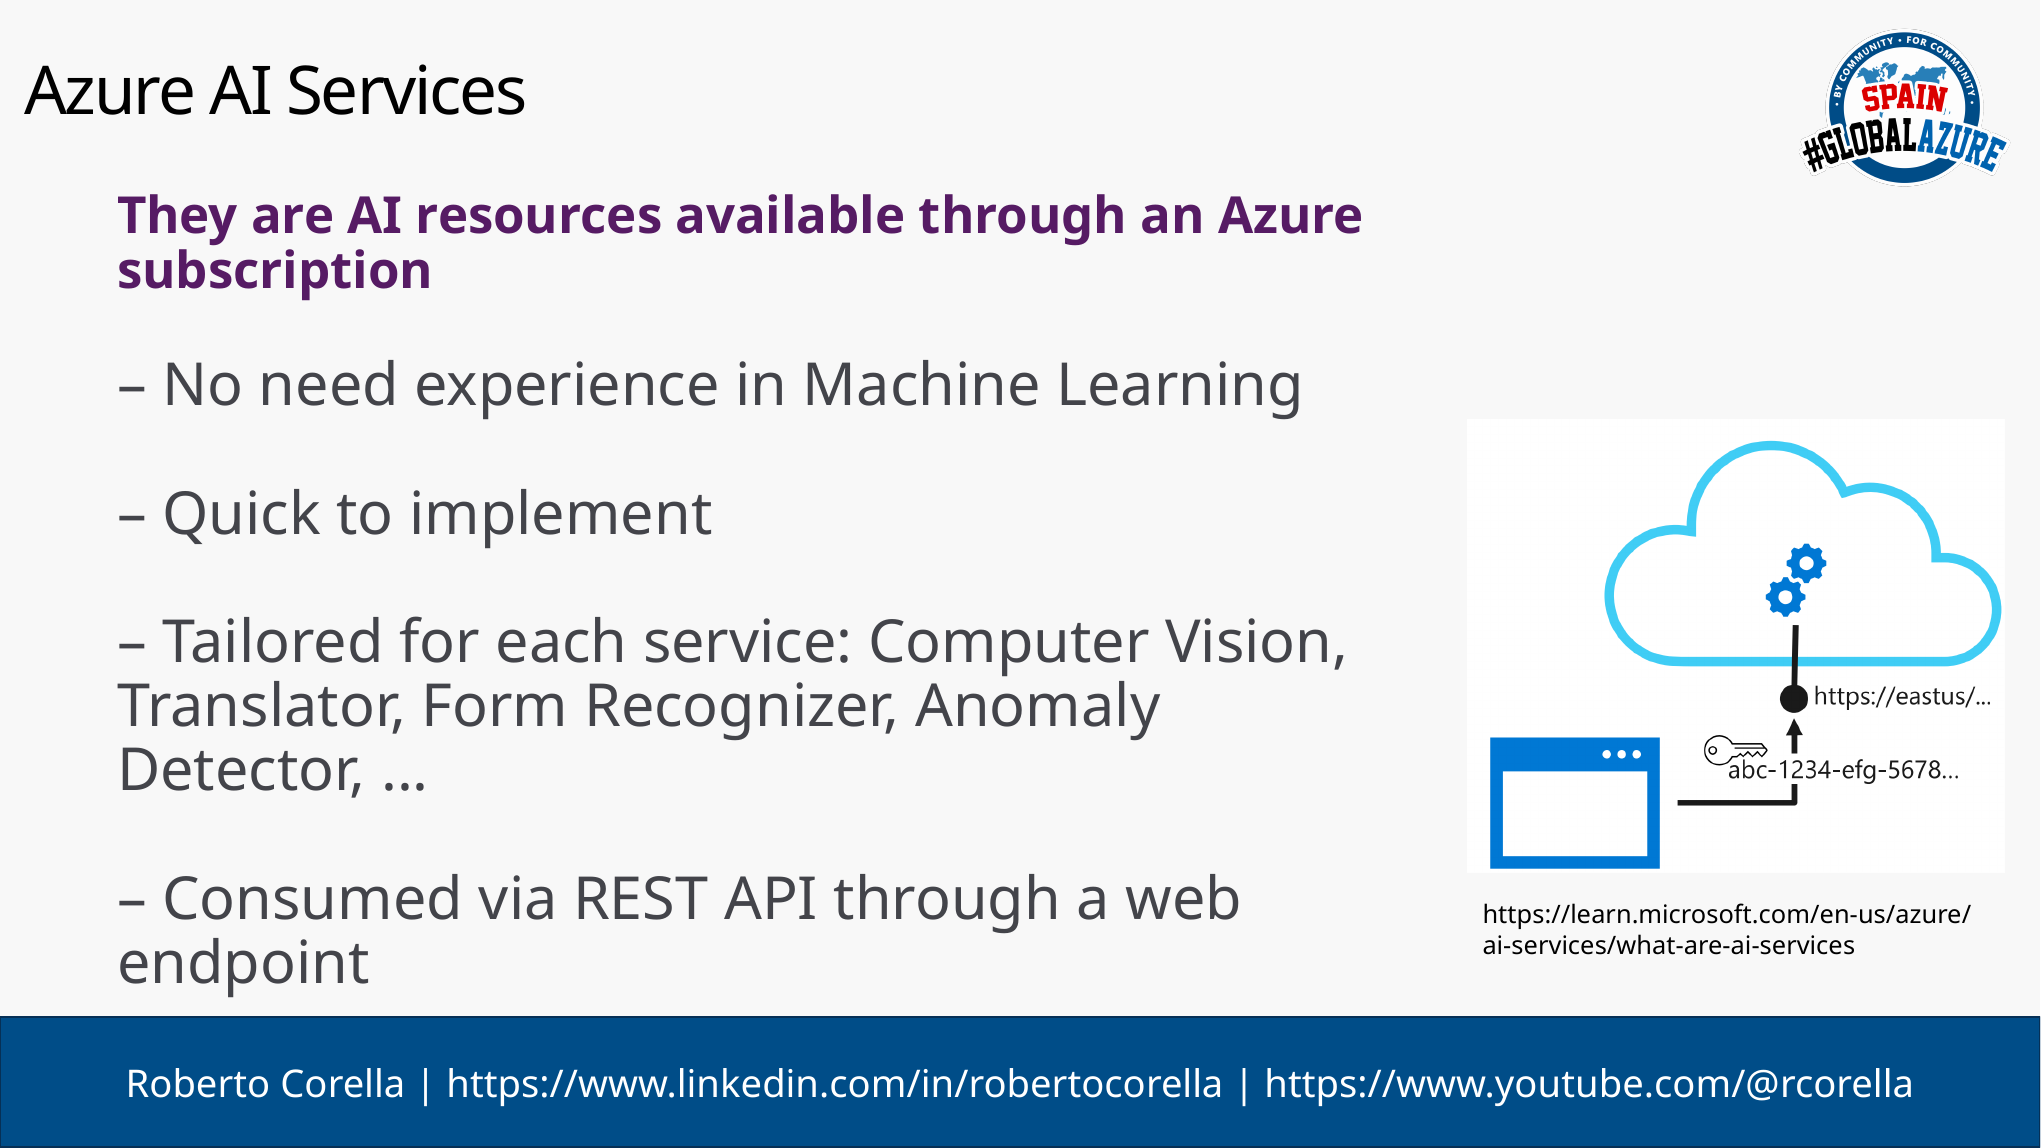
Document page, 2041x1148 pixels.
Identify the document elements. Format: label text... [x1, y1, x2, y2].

picture [1796, 25, 2013, 192]
title Azure AI Services [0, 33, 1530, 147]
picture [1467, 418, 2006, 874]
text_box They are AI resources available through an Azure subscription – No need experience in Machine Learning – Quick to implement – Tailored for each service: Computer Vision, Translator, Form Recognizer, Anomaly Detector, ... – Consumed via REST API through a web endpoint [101, 161, 1429, 1071]
text_box https://learn.microsoft.com/en-us/azure/ai-services/what-are-ai-services [1467, 890, 2005, 967]
